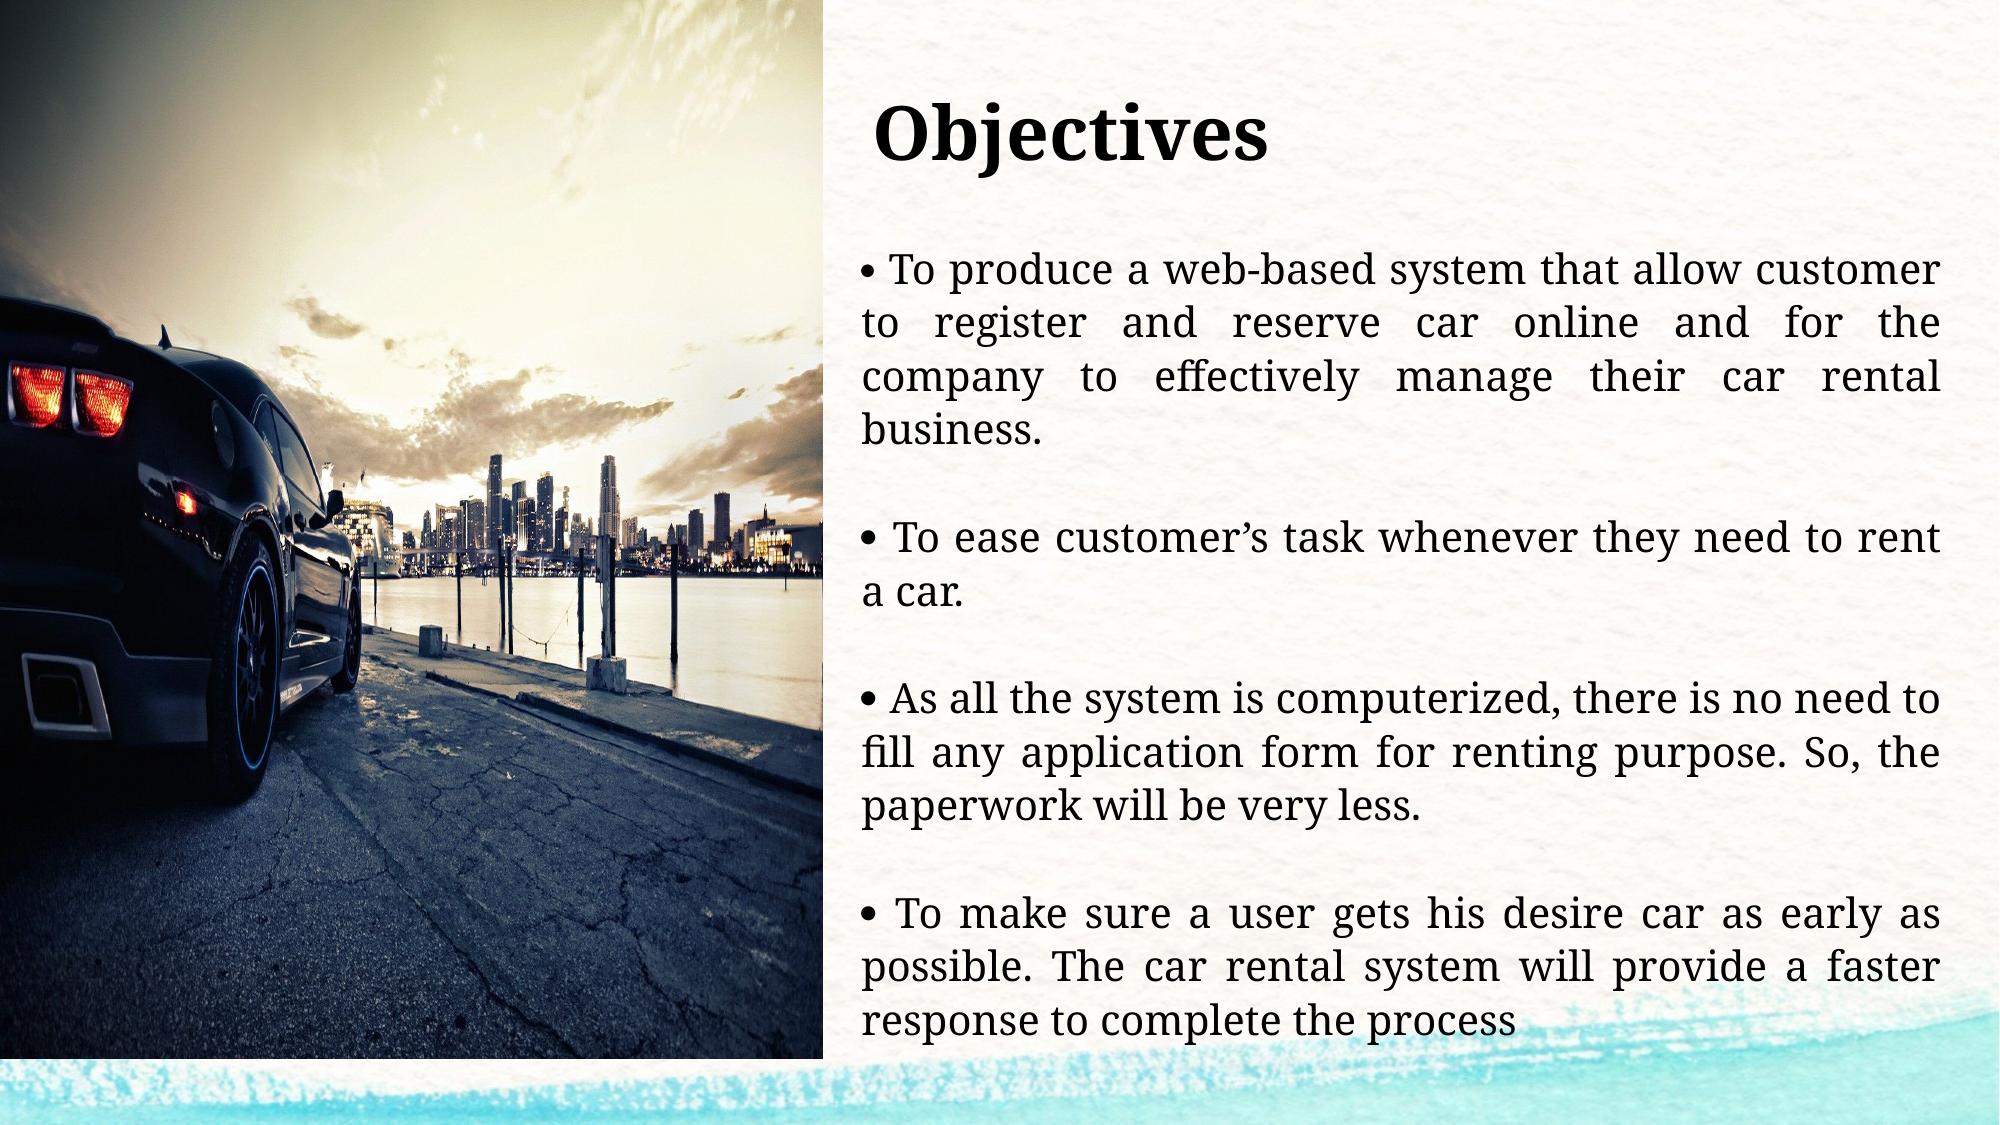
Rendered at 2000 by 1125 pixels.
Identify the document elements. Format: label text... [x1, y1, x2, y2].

picture [0, 0, 2000, 1125]
title Objectives [858, 19, 1880, 185]
list  To produce a web-based system that allow customer to register and reserve car online and for the company to effectively manage their car rental business.  To ease customer’s task whenever they need to rent a car.  As all the system is computerized, there is no need to fill any application form for renting purpose. So, the paperwork will be very less.  To make sure a user gets his desire car as early as possible. The car rental system will provide a faster response to complete the process [846, 231, 1957, 1024]
